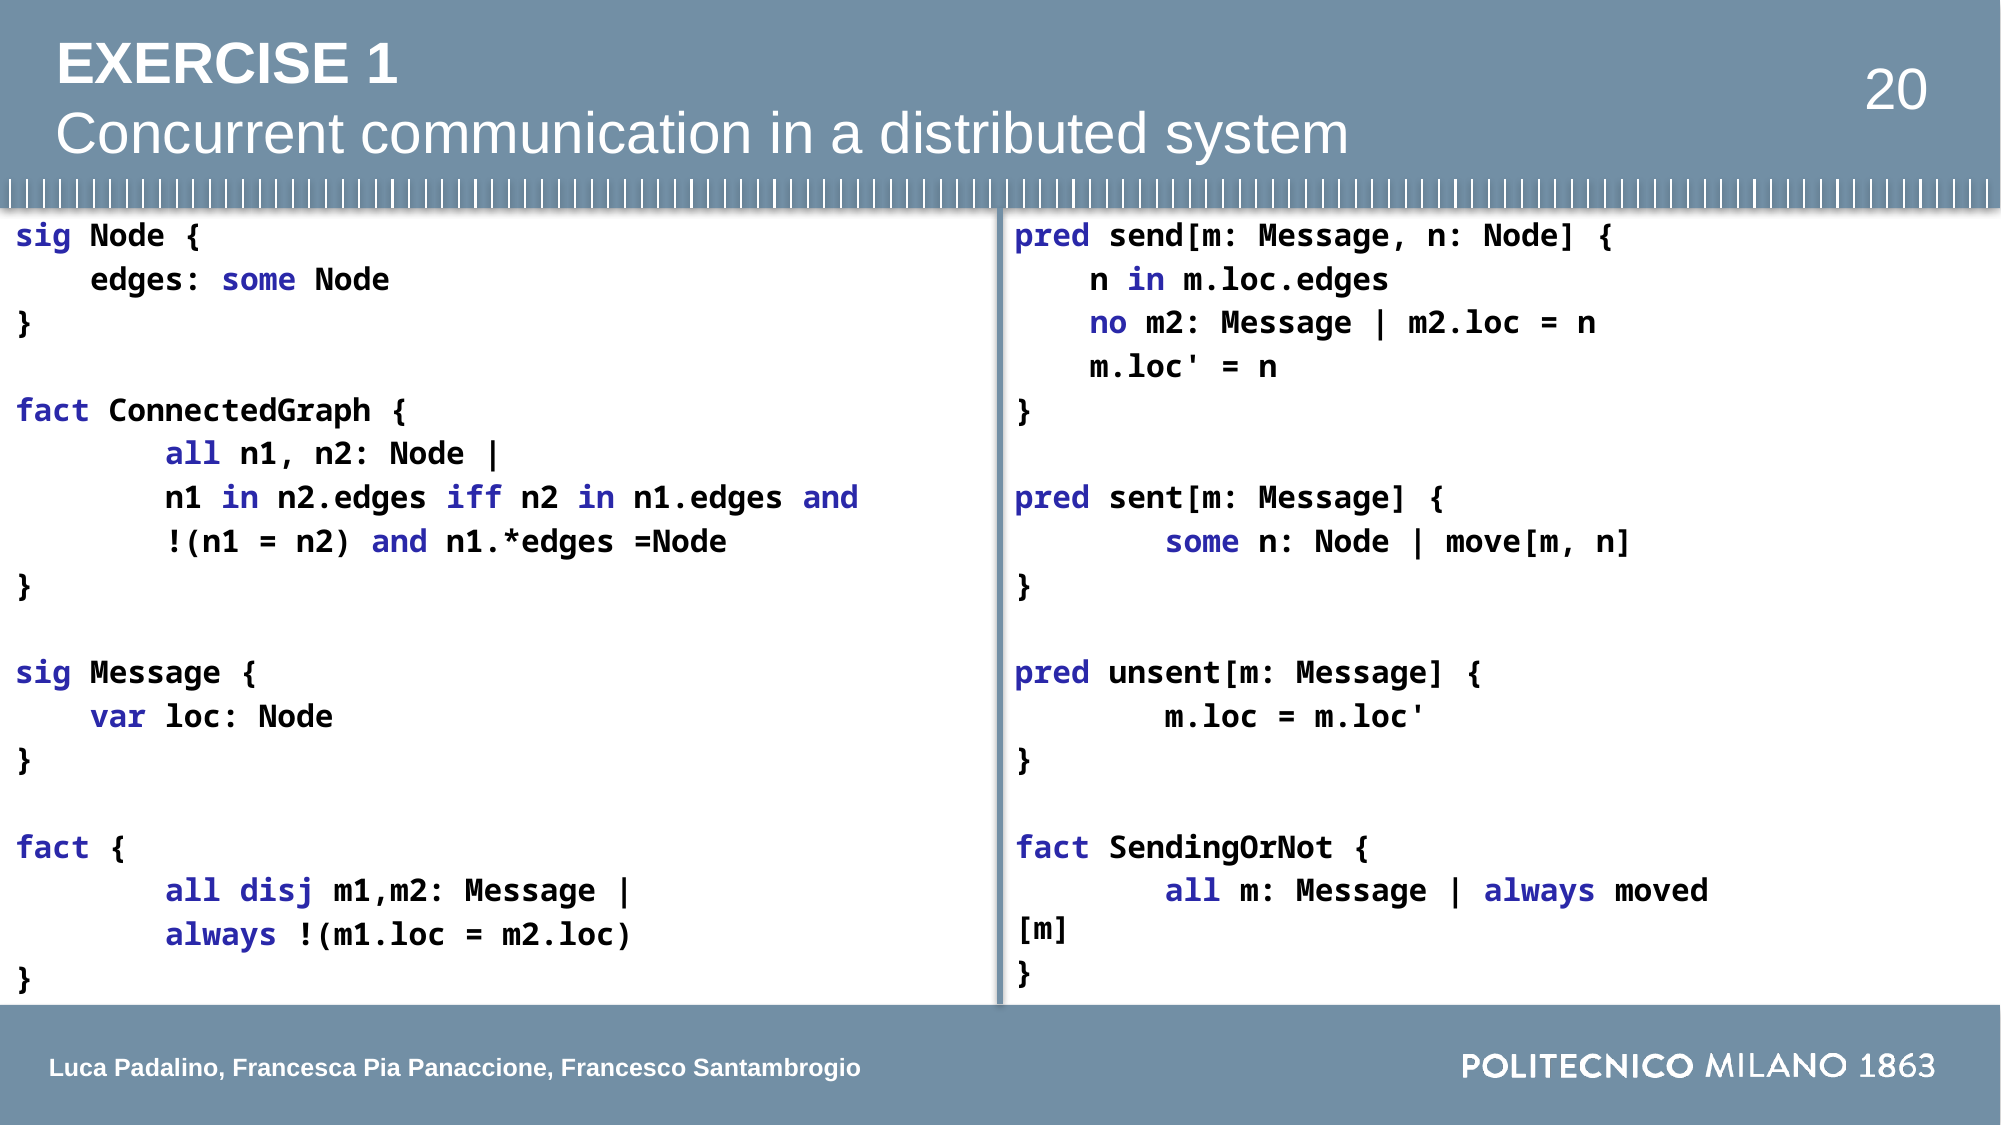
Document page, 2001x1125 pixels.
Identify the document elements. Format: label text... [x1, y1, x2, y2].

text_box EXERCISE 1 [40, 173, 1261, 208]
text_box pred send[m: Message, n: Node] { n in m.loc.edges no m2: Message | m2.loc = n m.loc' = n } pred sent[m: Message] { some n: Node | move[m, n] } pred unsent[m: Message] { m.loc = m.loc' } fact SendingOrNot { all m: Message | always moved [m] } [1005, 207, 1749, 1004]
picture [1455, 1041, 1942, 1089]
list sig Node { edges: some Node } fact ConnectedGraph { all n1, n2: Node | n1 in n2.edges iff n2 in n1.edges and !(n1 = n2) and n1.*edges =Node } sig Message { var loc: Node } fact { all disj m1,m2: Message | always !(m1.loc = m2.loc) } [0, 207, 995, 1005]
text_box EXERCISE 1 [40, 17, 1261, 87]
text_box Concurrent communication in a distributed system [40, 87, 1561, 173]
text_box 20 [1849, 43, 1959, 129]
